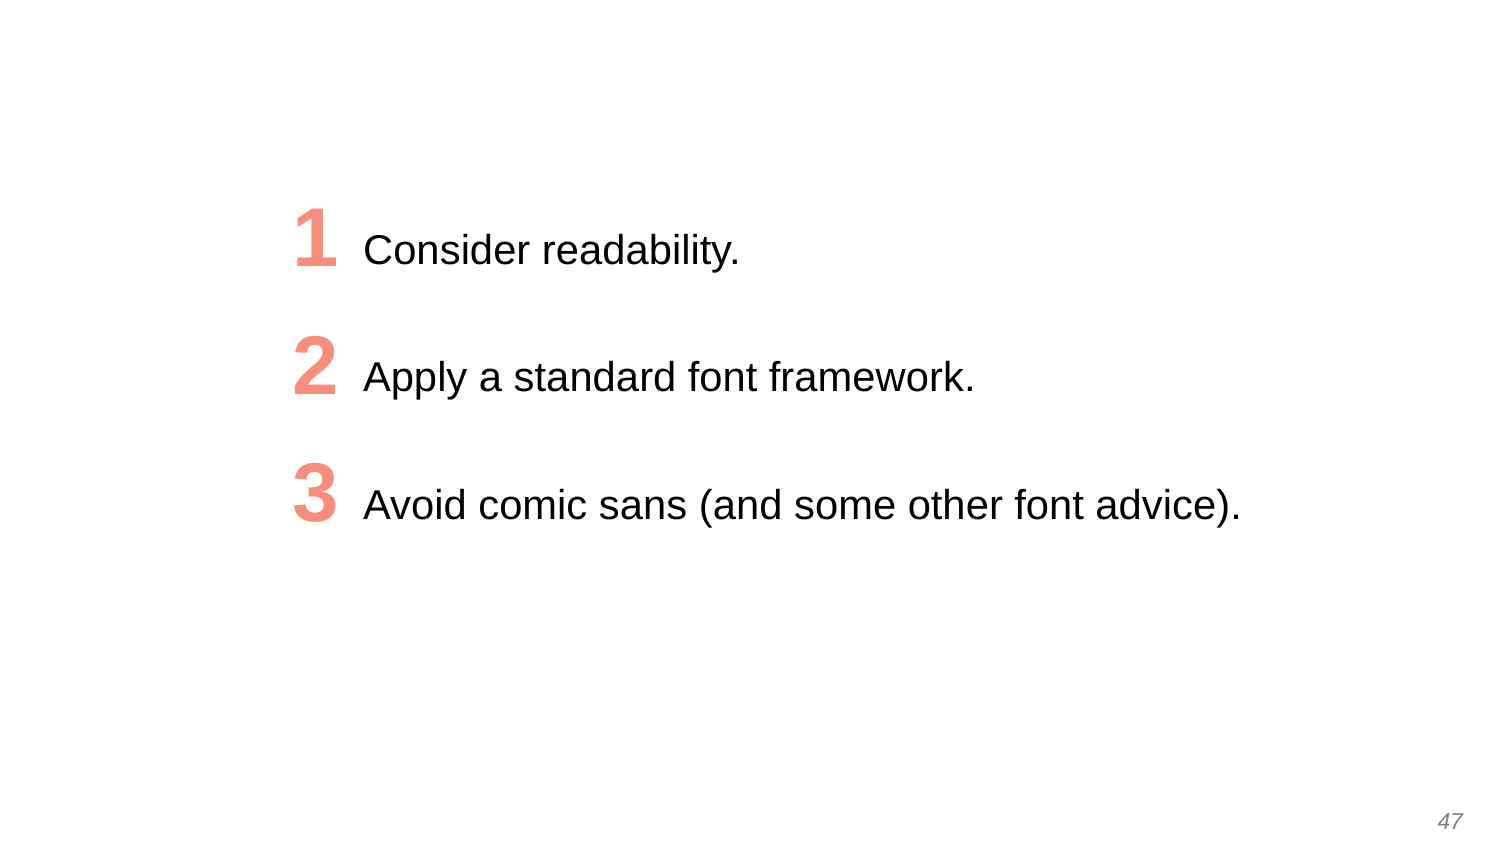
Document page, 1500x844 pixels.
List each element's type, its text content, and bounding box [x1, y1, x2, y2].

table_cell Avoid comic sans (and some other font advice). [333, 429, 1325, 557]
table_cell 2 [263, 302, 333, 429]
table_header 1 [263, 174, 333, 302]
table_cell 3 [263, 429, 333, 557]
table_cell Apply a standard font framework. [333, 302, 1325, 429]
table_header Consider readability. [333, 174, 1325, 302]
